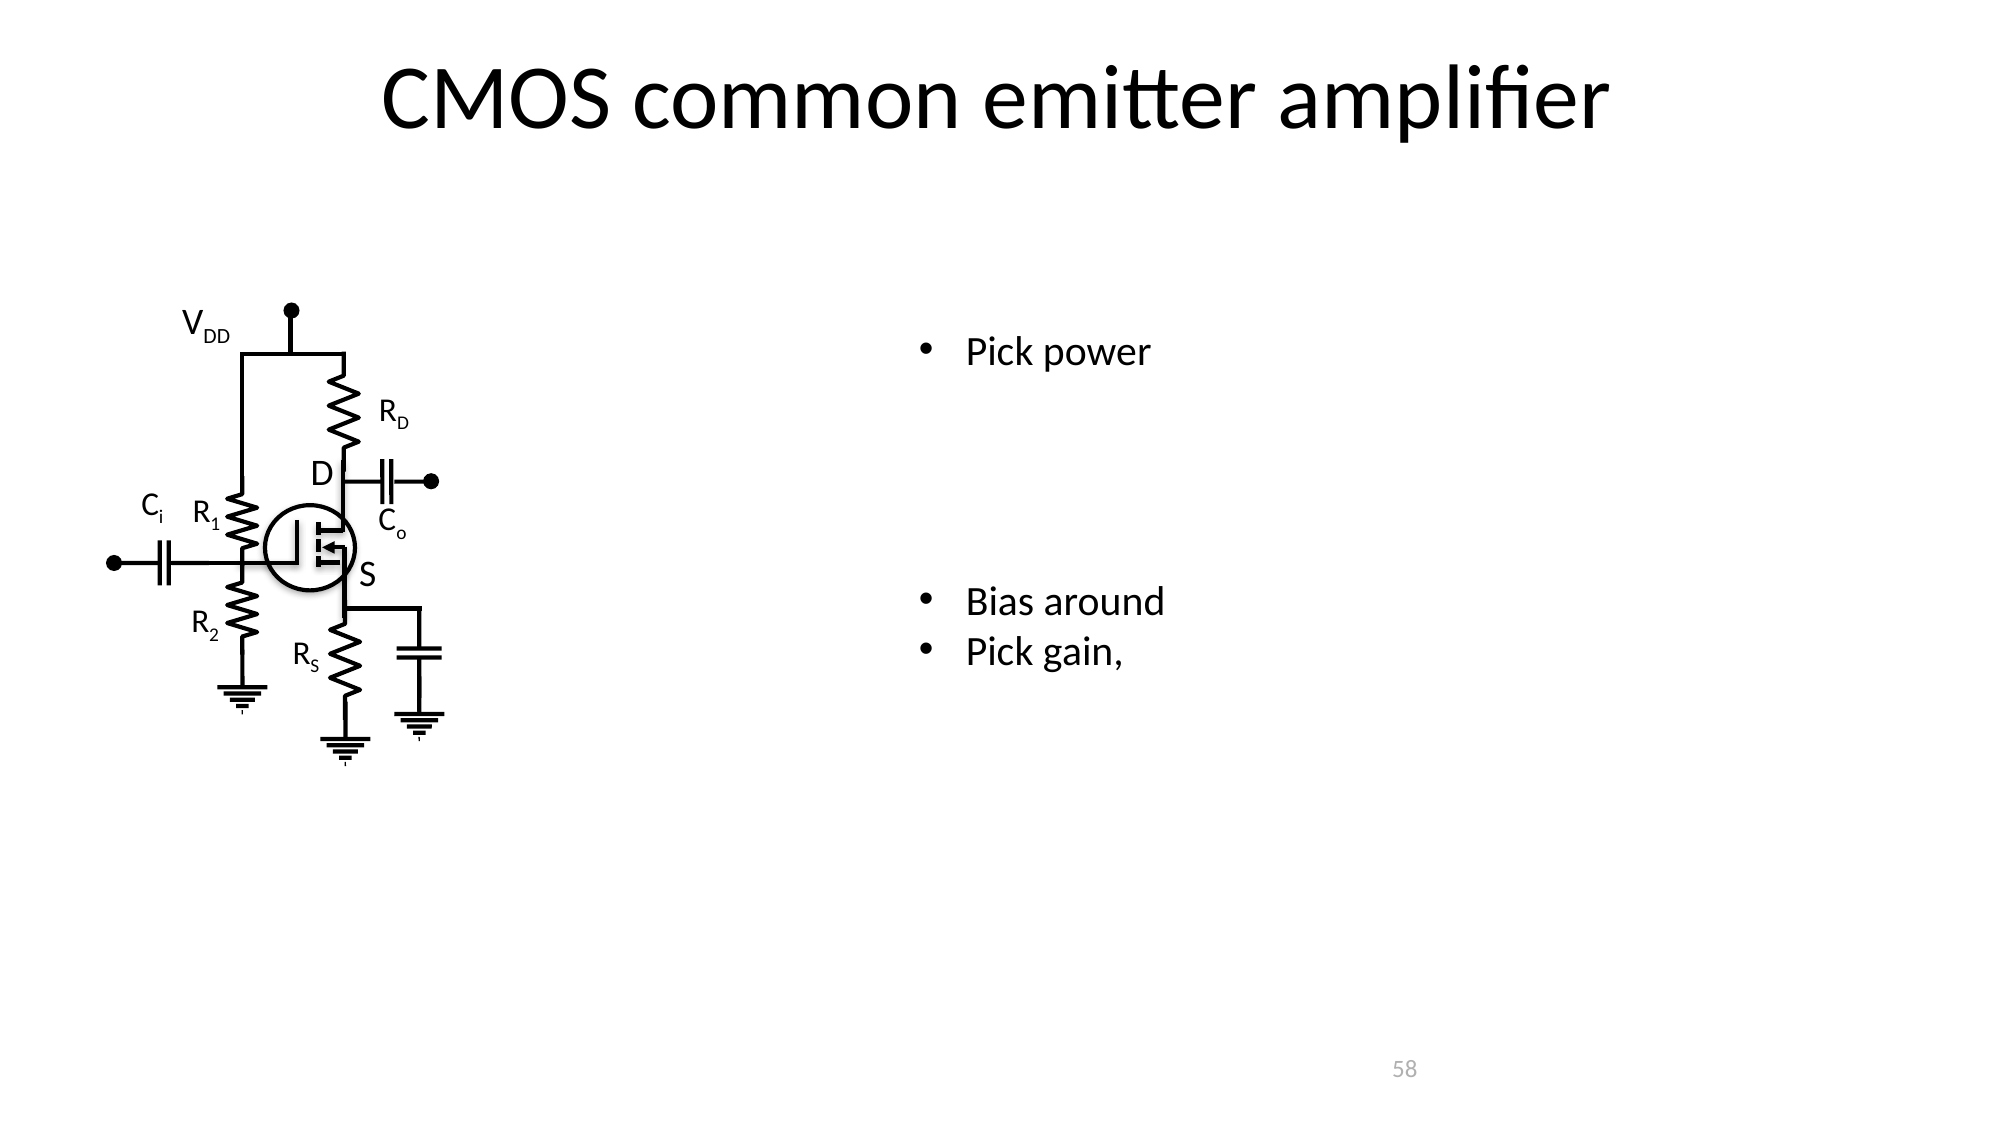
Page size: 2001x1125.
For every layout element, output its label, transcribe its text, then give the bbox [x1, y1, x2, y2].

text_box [106, 289, 445, 765]
text_box CMOS common emitter amplifier [41, 29, 1953, 155]
slide_number 58 [1074, 733, 1425, 1125]
